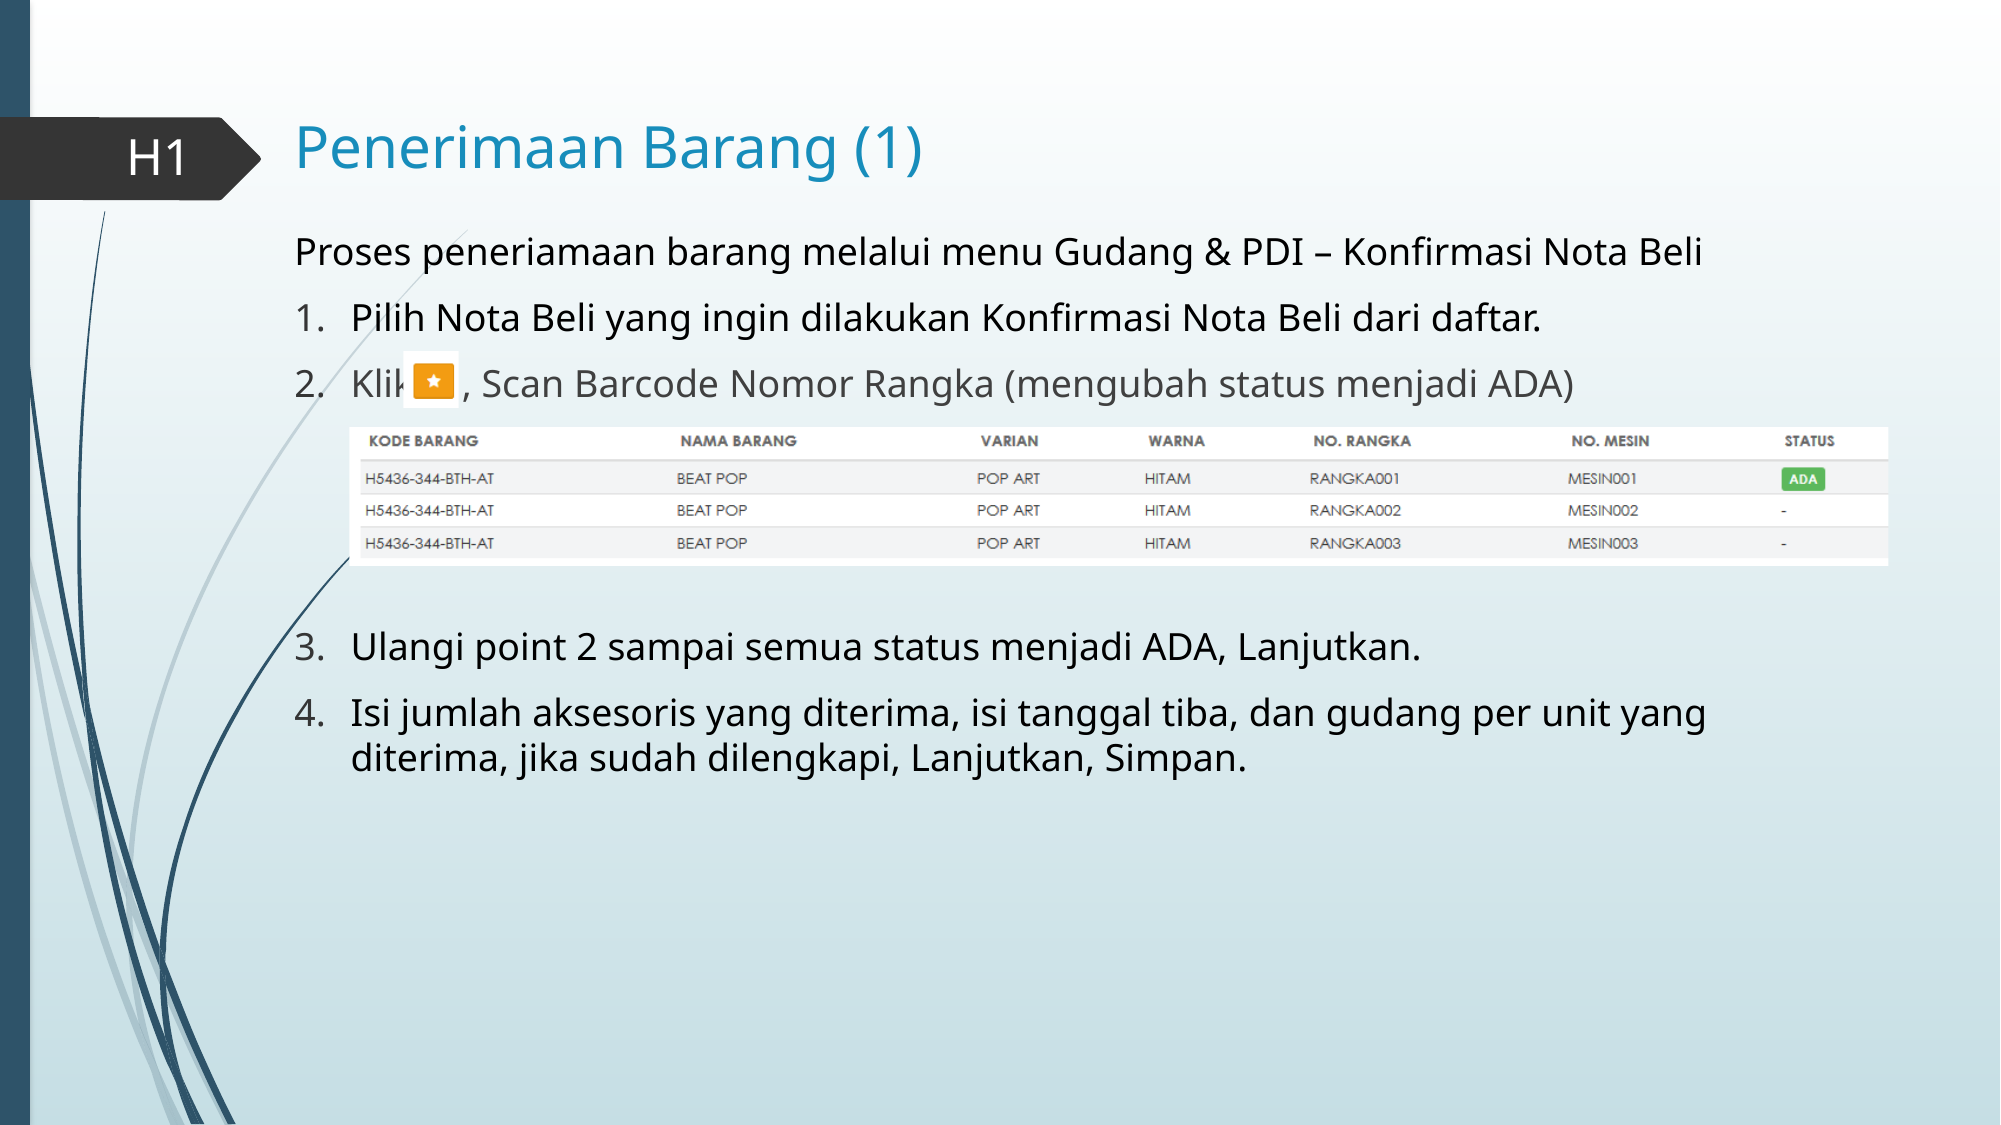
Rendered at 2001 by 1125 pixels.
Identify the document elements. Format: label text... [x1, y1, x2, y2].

picture [349, 426, 1889, 566]
picture [403, 351, 459, 409]
text_box H1 [52, 117, 207, 197]
text_box [11, 159, 187, 221]
title Penerimaan Barang (1) [279, 102, 1888, 197]
text_box Proses peneriamaan barang melalui menu Gudang & PDI – Konfirmasi Nota Beli Pilih Nota Beli yang ingin dilakukan Konfirmasi Nota Beli dari daftar. Klik , Scan Barcode Nomor Rangka (mengubah status menjadi ADA) Ulangi point 2 sampai semua status menjadi ADA, Lanjutkan. Isi jumlah aksesoris yang diterima, isi tanggal tiba, dan gudang per unit yang diterima, jika sudah dilengkapi, Lanjutkan, Simpan. [279, 220, 1888, 1080]
